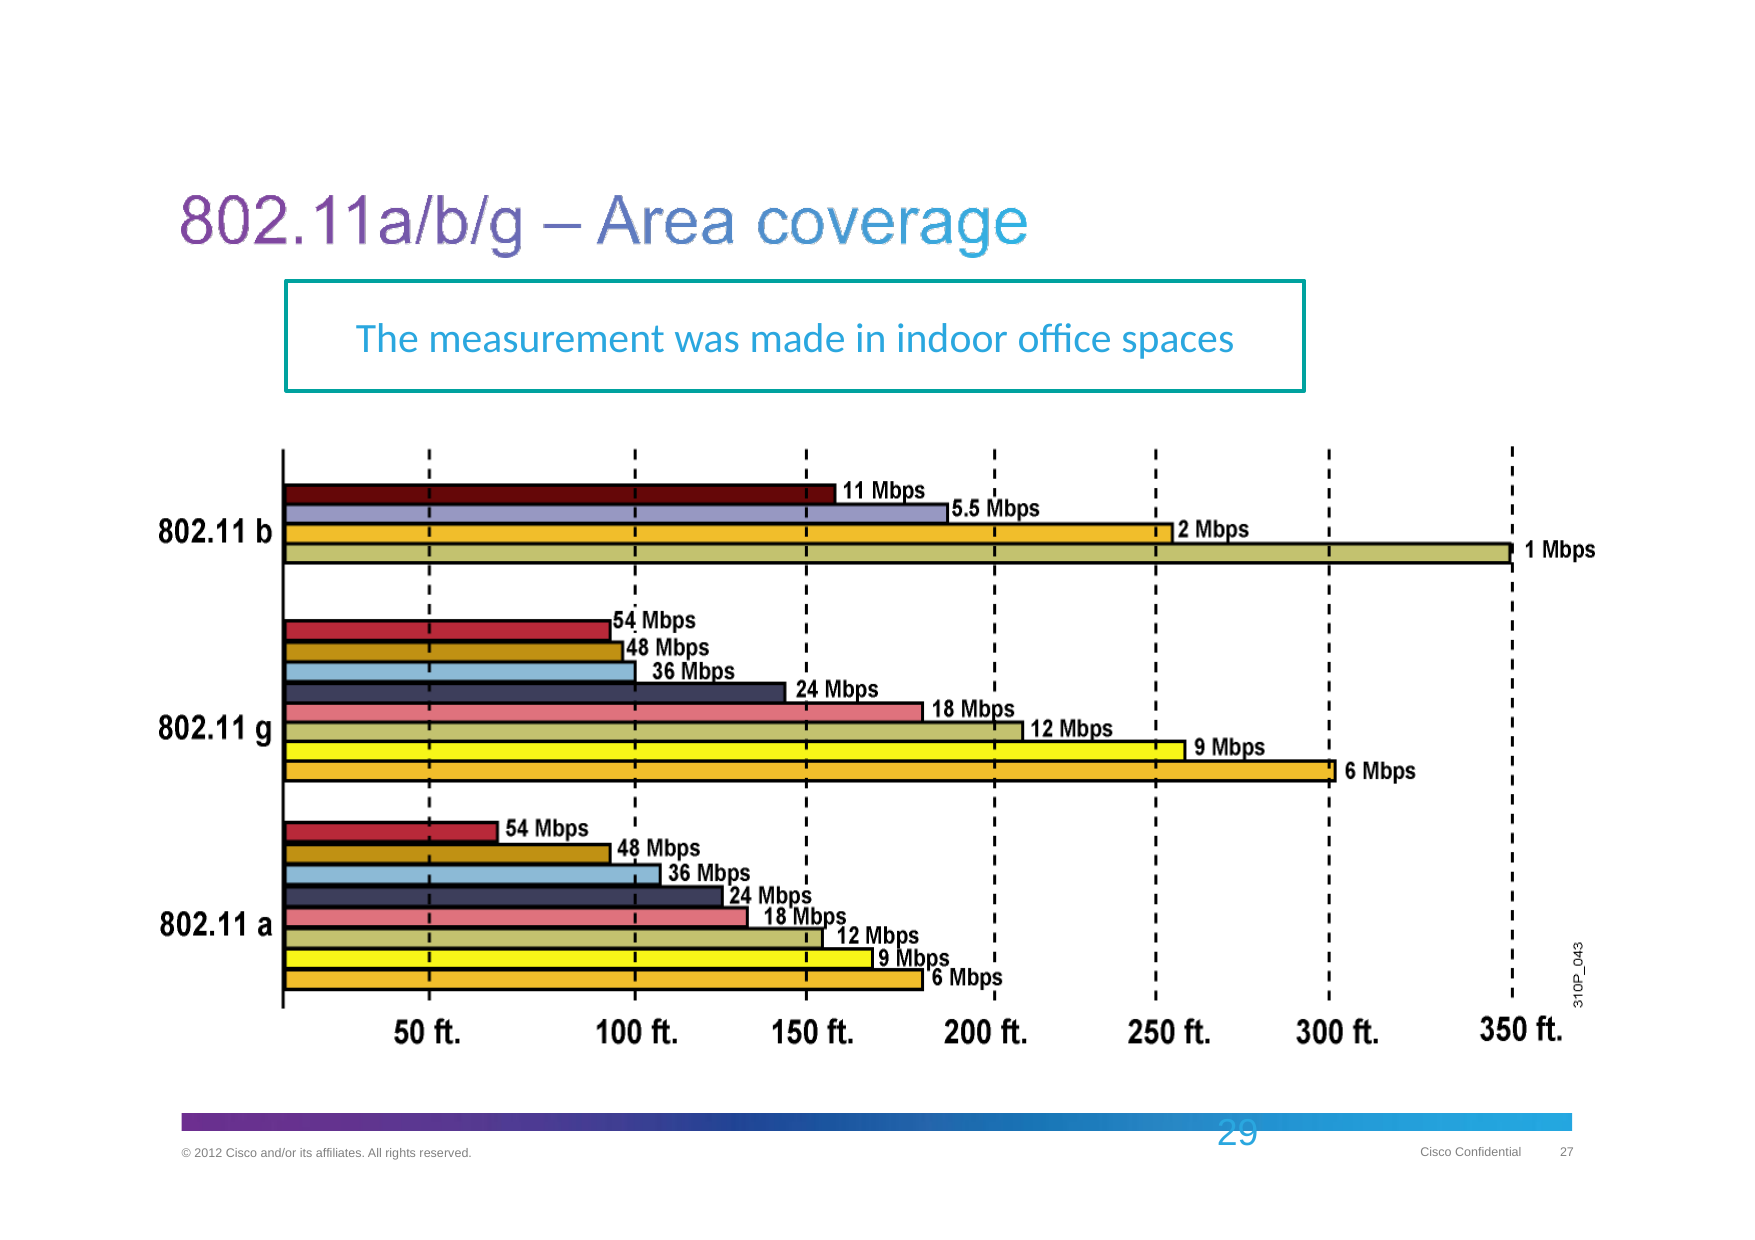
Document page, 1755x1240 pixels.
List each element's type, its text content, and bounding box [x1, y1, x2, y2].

footer © 2012 Cisco and/or its affiliates. All rights reserved. [179, 1144, 473, 1162]
text_box [181, 195, 1027, 258]
text_box [158, 298, 1596, 1113]
picture [181, 1113, 1212, 1131]
text_box ‹#› [1212, 1107, 1263, 1155]
text_box 27 [1557, 1143, 1577, 1161]
text_box [286, 280, 1305, 298]
title The measurement was made in indoor oﬃce spaces [174, 298, 1580, 555]
slide_number Cisco Confidential [1418, 1144, 1524, 1162]
picture [1263, 1113, 1573, 1131]
